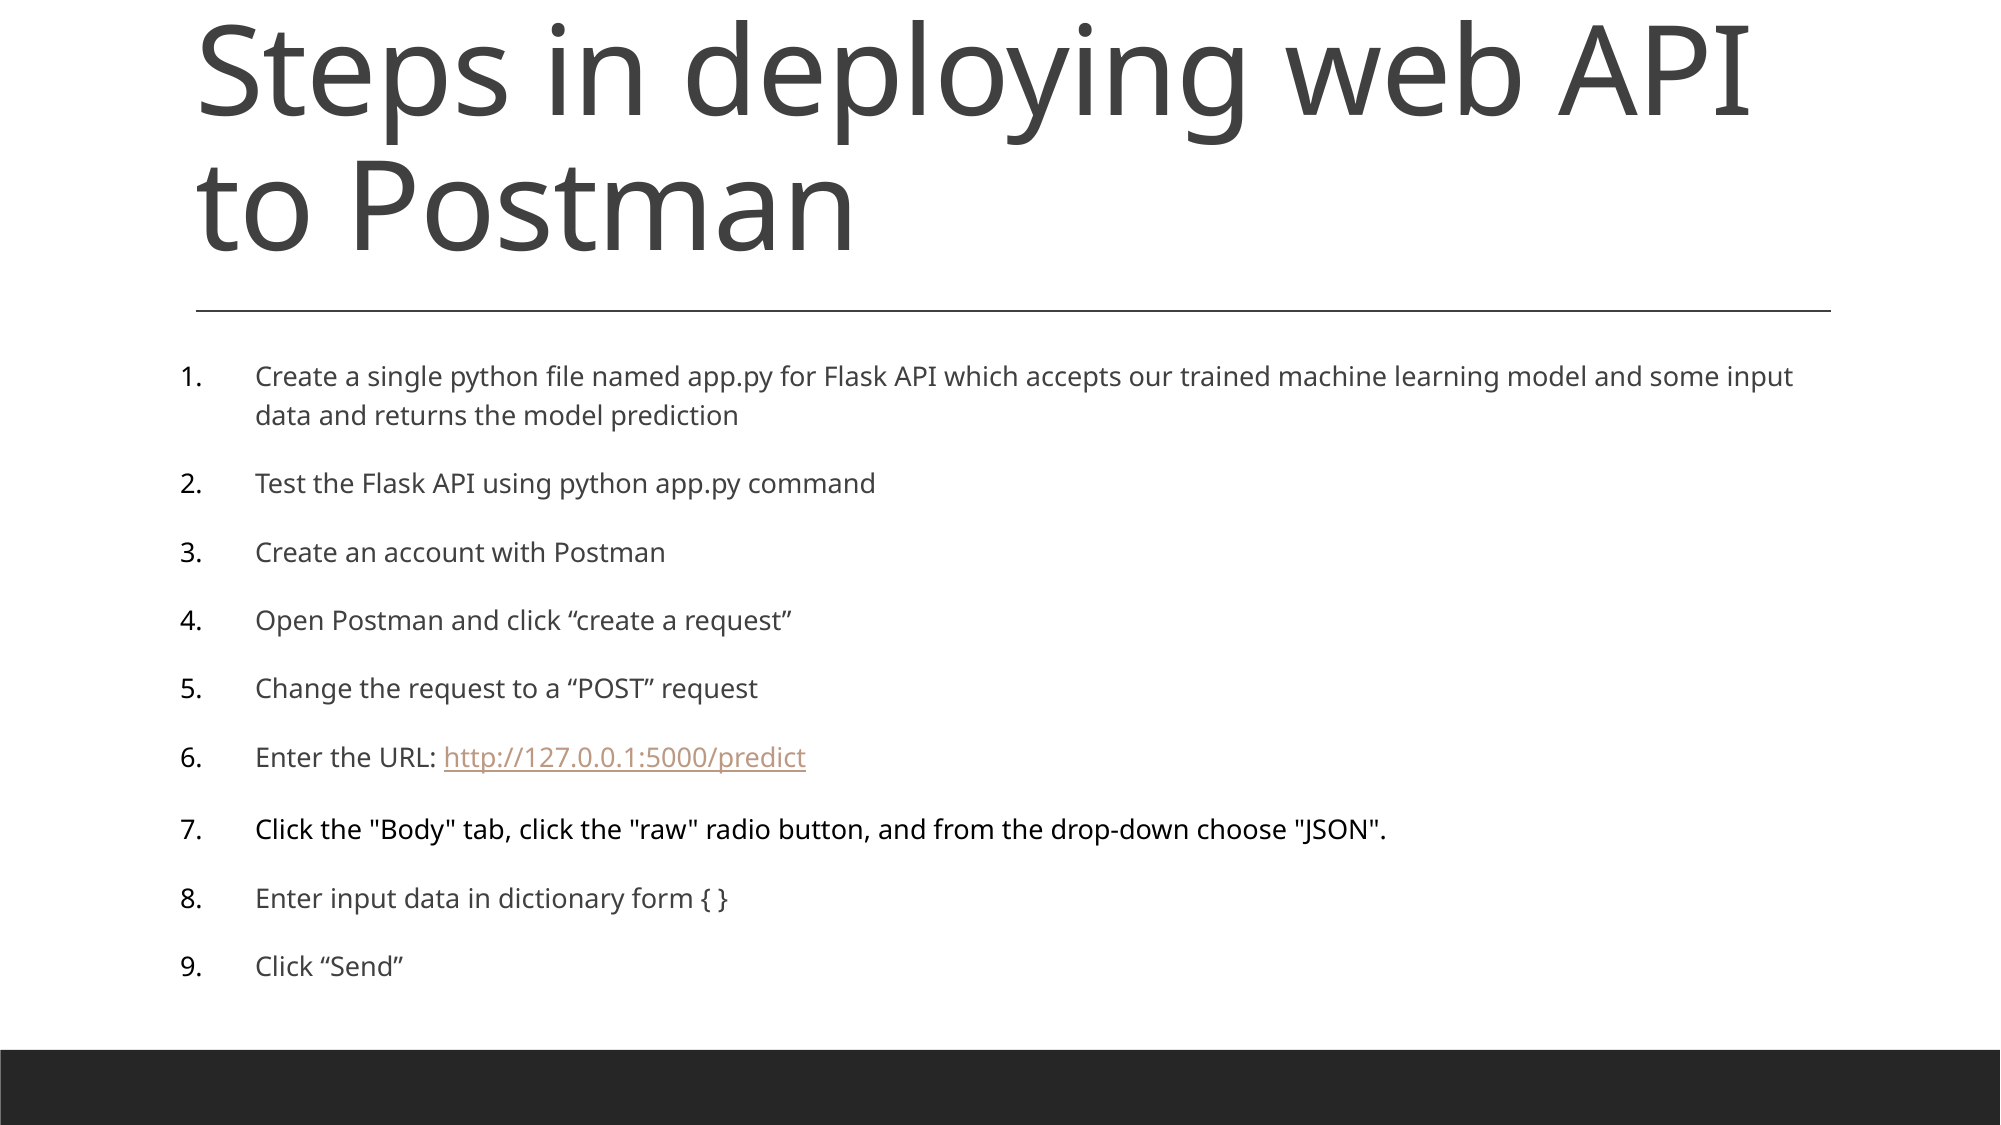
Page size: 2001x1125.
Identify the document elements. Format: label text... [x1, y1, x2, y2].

title Steps in deploying web API to Postman [180, 47, 1830, 285]
list Create a single python file named app.py for Flask API which accepts our trained machine learning model and some input data and returns the model prediction Test the Flask API using python app.py command Create an account with Postman Open Postman and click “create a request” Change the request to a “POST” request Enter the URL: http://127.0.0.1:5000/predict Click the "Body" tab, click the "raw" radio button, and from the drop-down choose "JSON". Enter input data in dictionary form { } Click “Send” [180, 345, 1830, 1000]
